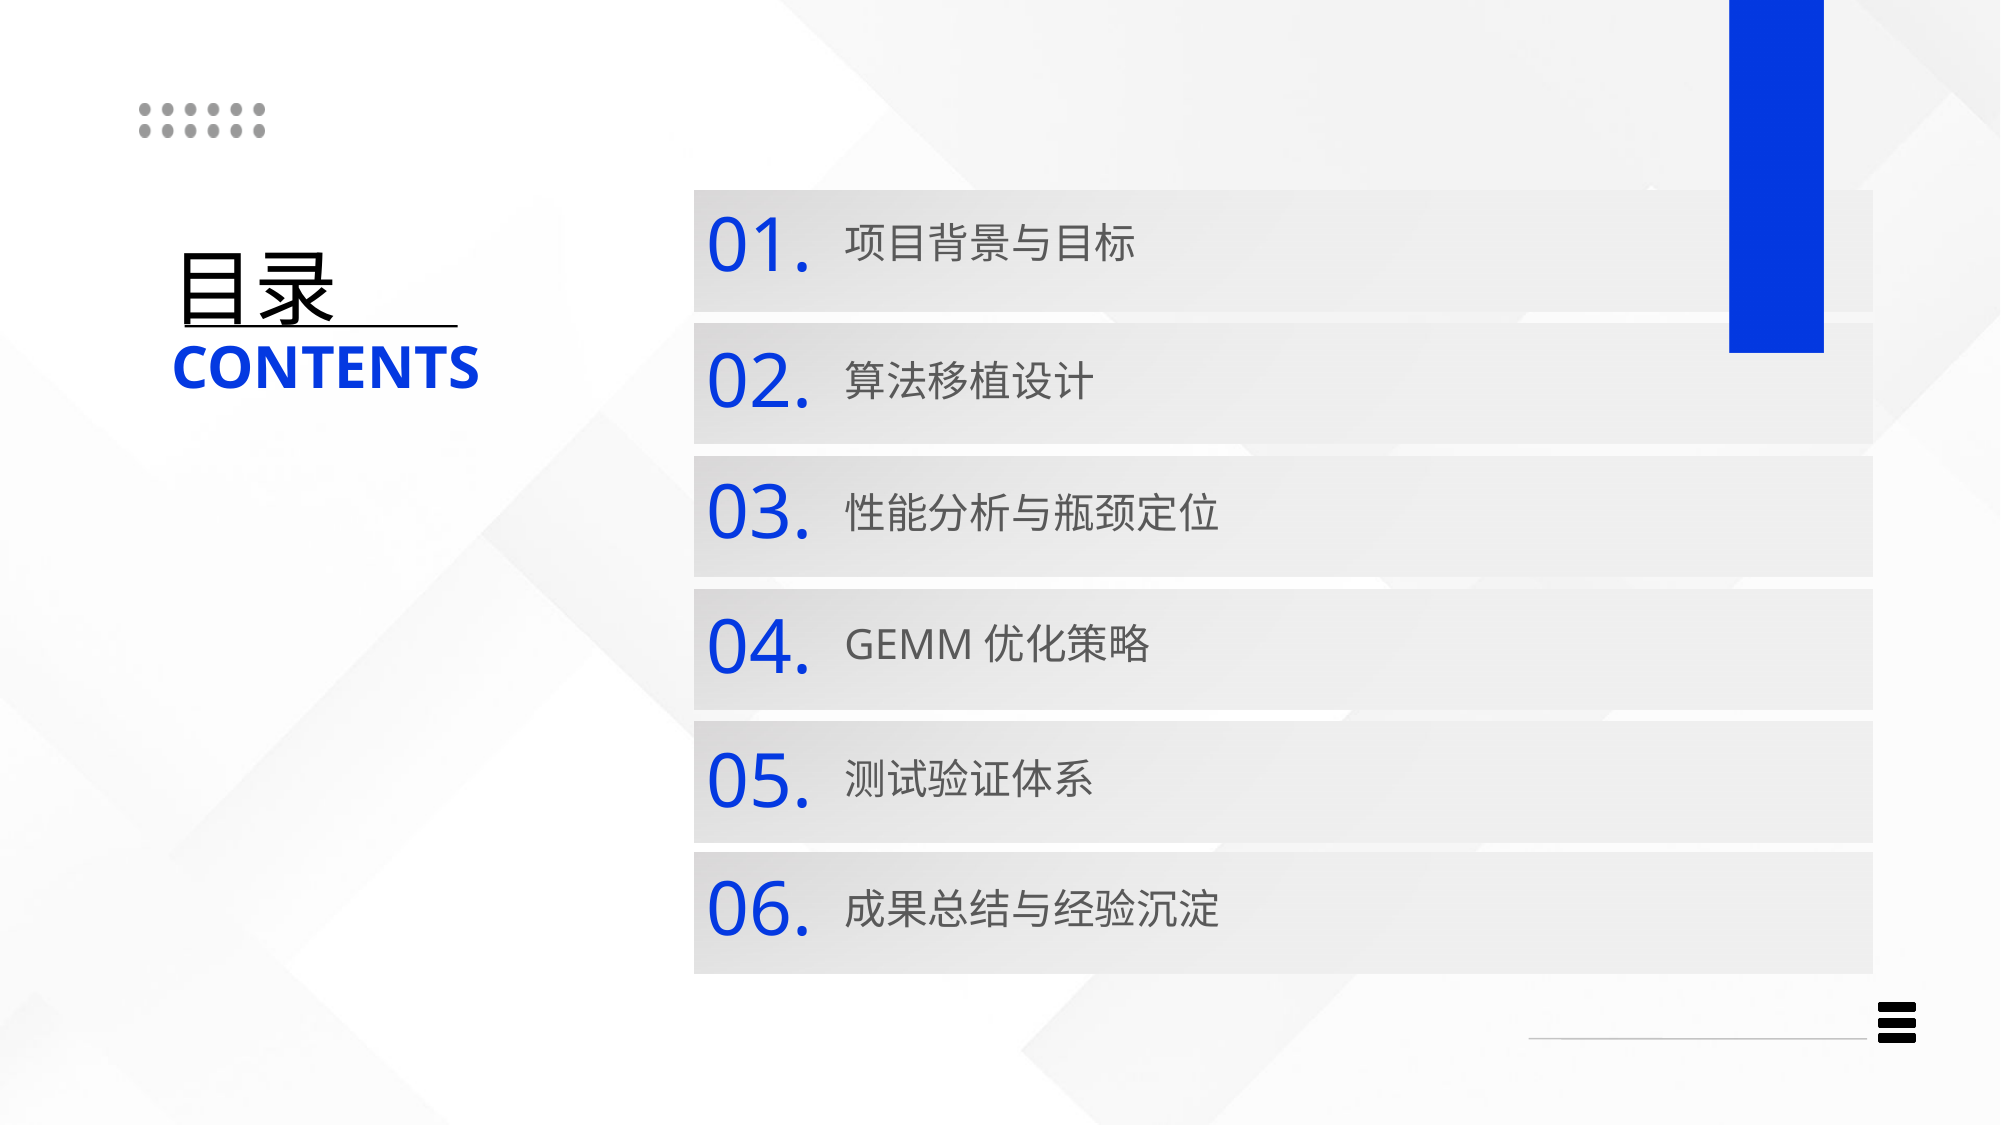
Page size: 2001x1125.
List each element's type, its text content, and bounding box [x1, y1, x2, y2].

text_box 目录 [171, 204, 403, 329]
picture [0, 0, 2001, 1125]
text_box [1879, 1035, 1915, 1042]
text_box CONTENTS [171, 329, 609, 400]
text_box [1879, 1019, 1915, 1027]
text_box [1879, 1003, 1915, 1011]
